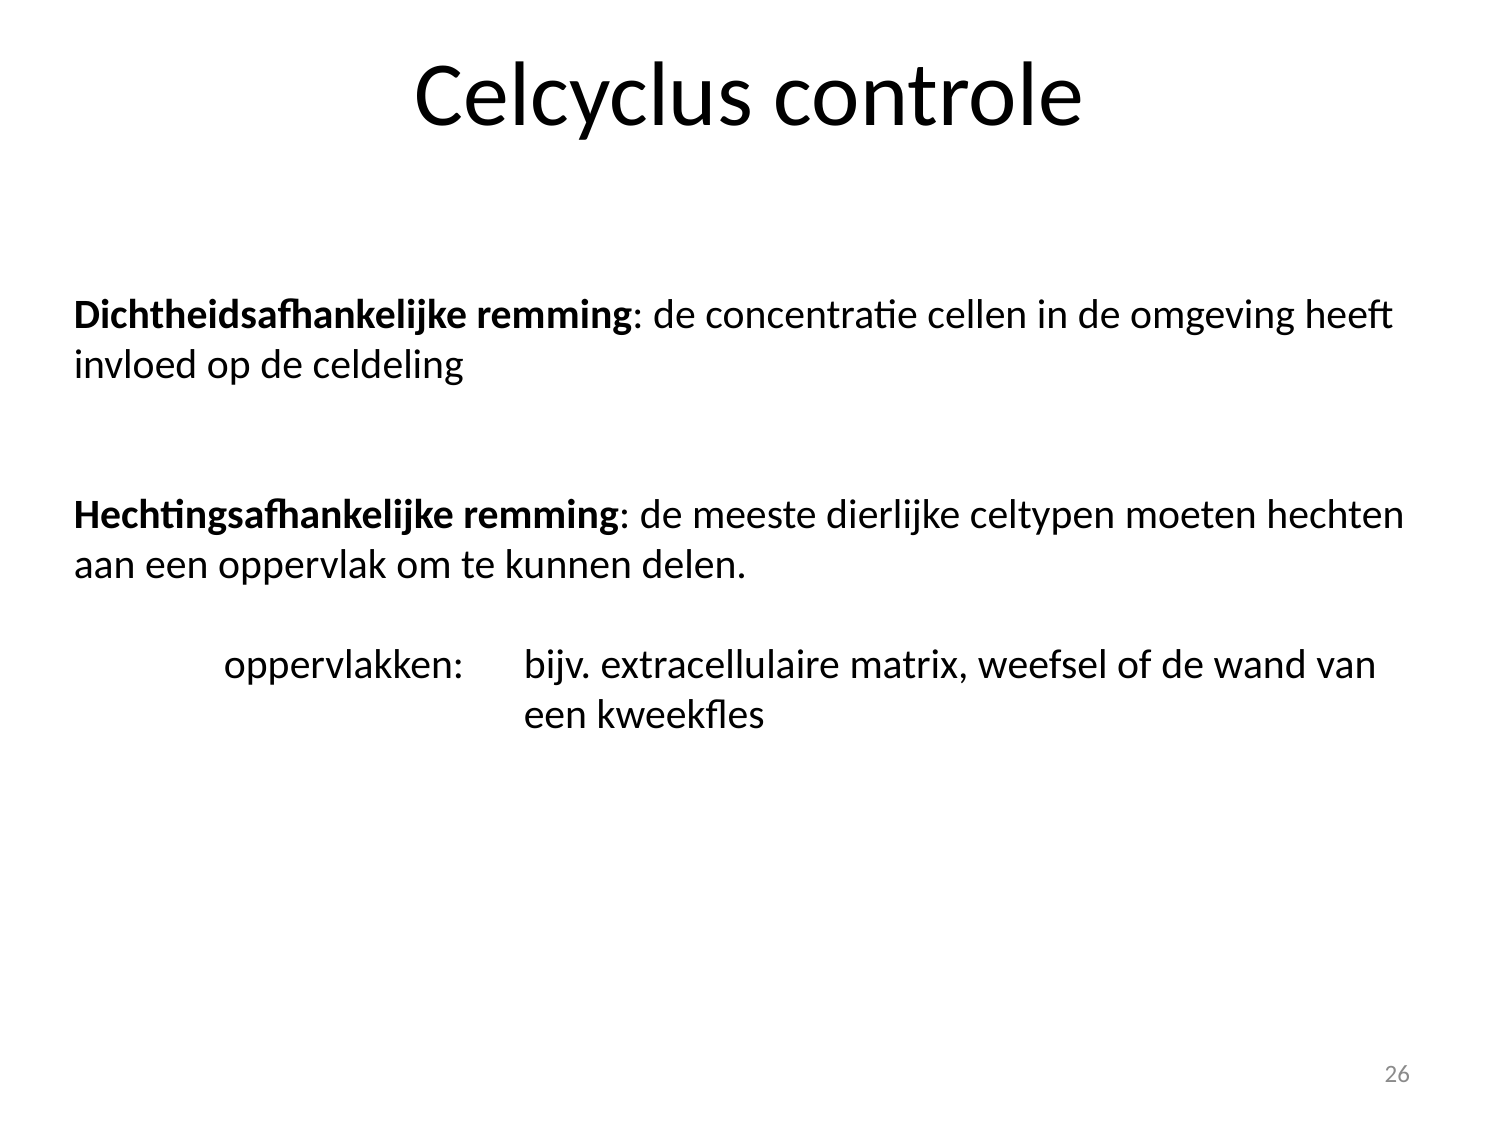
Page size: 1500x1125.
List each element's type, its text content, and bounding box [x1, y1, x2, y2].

text_box Dichtheidsafhankelijke remming: de concentratie cellen in de omgeving heeft invloed op de celdeling Hechtingsafhankelijke remming: de meeste dierlijke celtypen moeten hechten aan een oppervlak om te kunnen delen. oppervlakken: bijv. extracellulaire matrix, weefsel of de wand van een kweekfles [58, 278, 1442, 744]
slide_number 26 [1074, 1042, 1425, 1103]
title Celcyclus controle [75, 0, 1425, 183]
